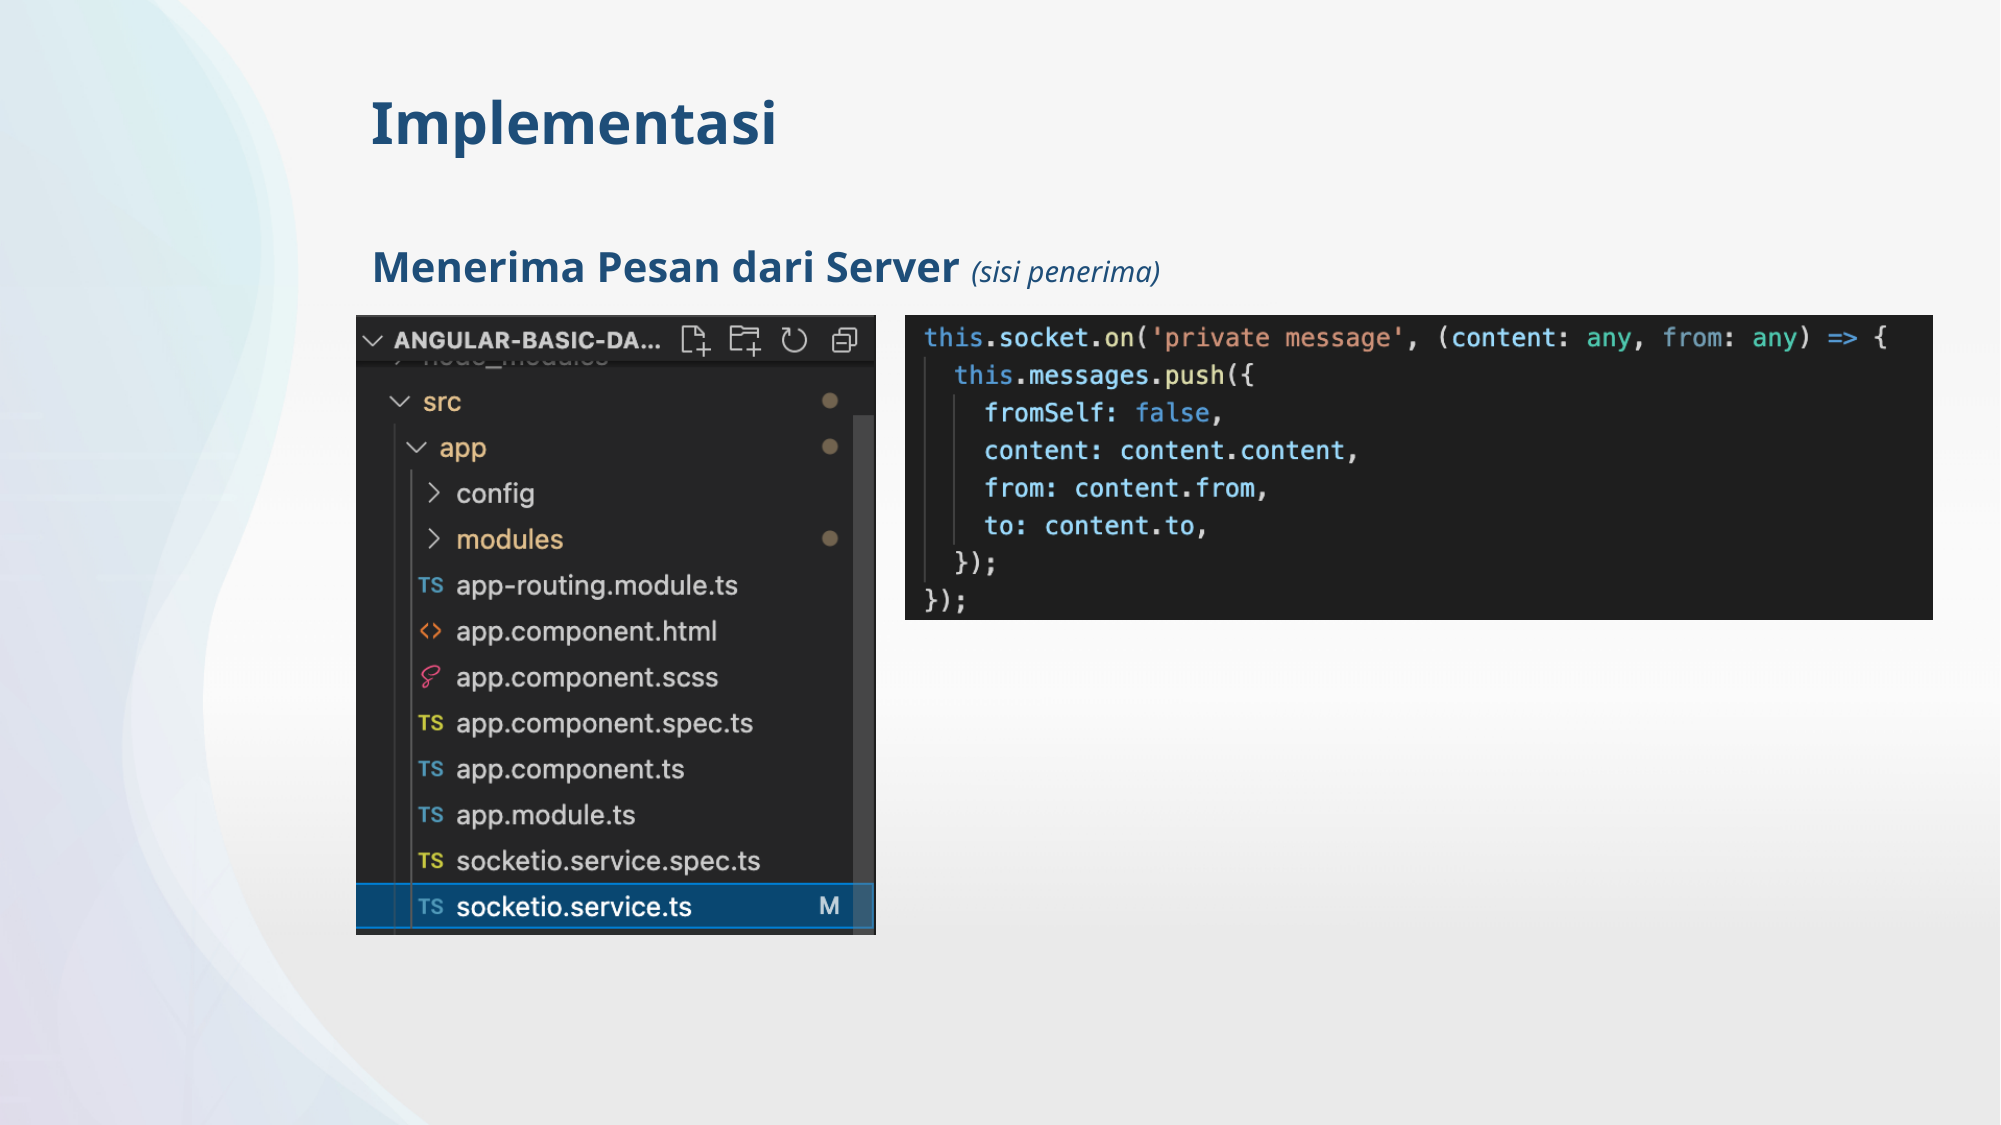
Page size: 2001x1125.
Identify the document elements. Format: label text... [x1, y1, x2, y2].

text_box Implementasi [356, 78, 1045, 164]
text_box Menerima Pesan dari Server (sisi penerima) [356, 233, 1283, 299]
picture [0, 0, 2001, 1125]
